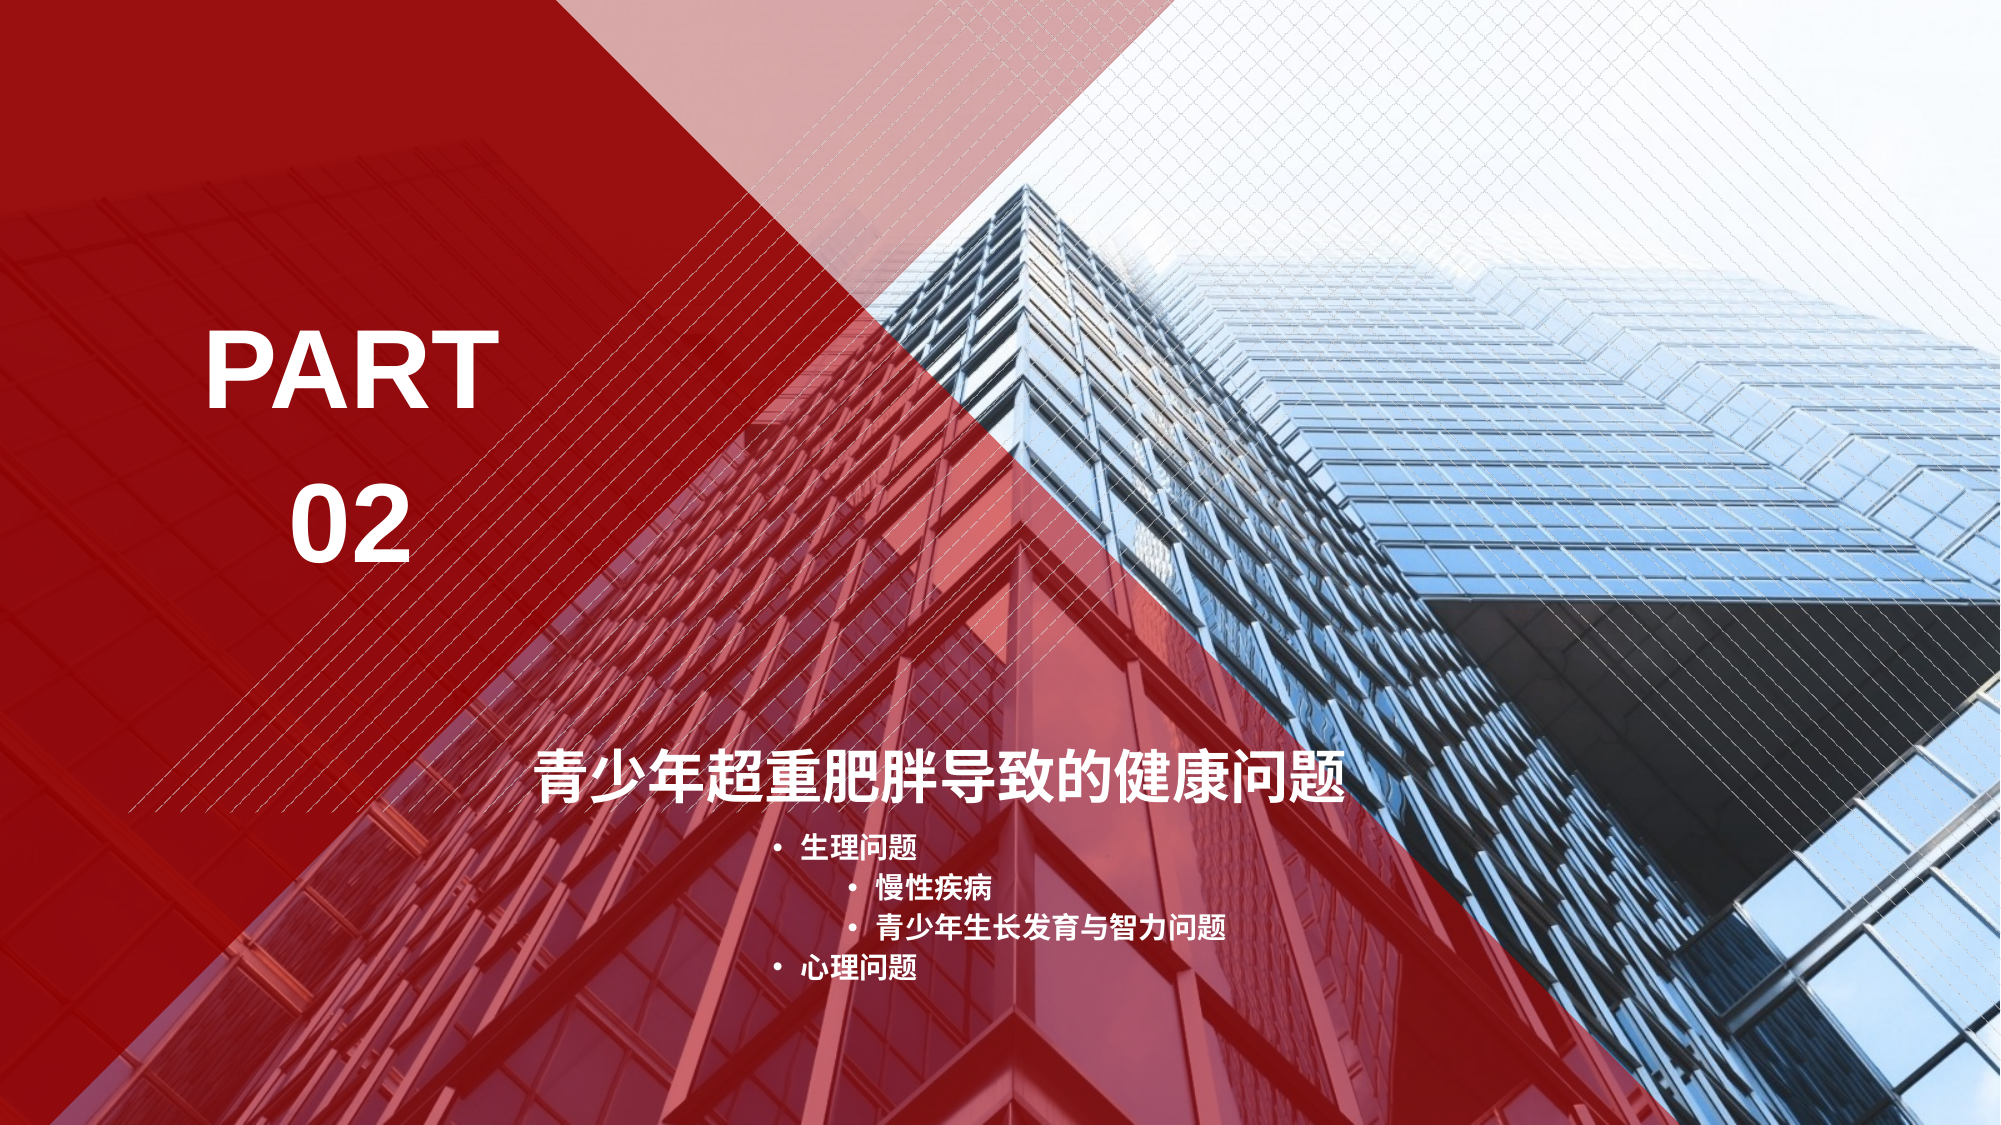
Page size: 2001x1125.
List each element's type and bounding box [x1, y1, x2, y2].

picture [0, 0, 2001, 1125]
text_box [473, 722, 1559, 991]
